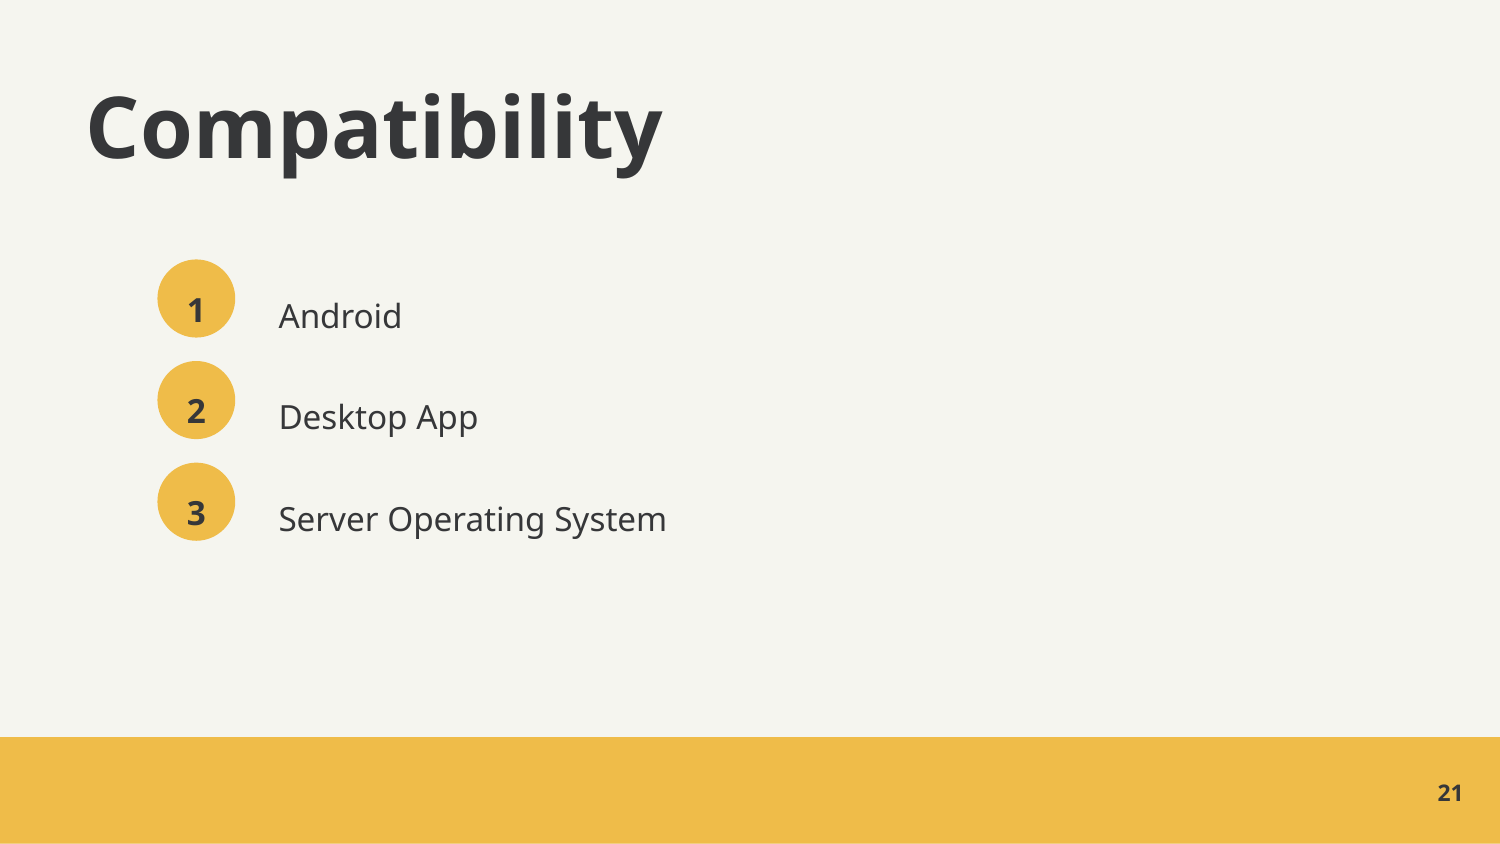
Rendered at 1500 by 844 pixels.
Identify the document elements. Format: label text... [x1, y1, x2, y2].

text_box [171, 532, 221, 541]
text_box [0, 737, 1500, 844]
text_box [157, 259, 236, 322]
list Server Operating System [278, 481, 857, 523]
text_box [157, 361, 236, 423]
text_box 3 [164, 482, 228, 532]
slide_number ‹#› [1374, 779, 1464, 809]
list Desktop App [278, 380, 676, 421]
title Compatibility [85, 84, 1323, 203]
text_box 2 [164, 380, 228, 431]
text_box [172, 431, 220, 440]
list Android [278, 279, 704, 320]
text_box [157, 462, 236, 525]
text_box [172, 329, 221, 338]
text_box 1 [164, 279, 228, 329]
